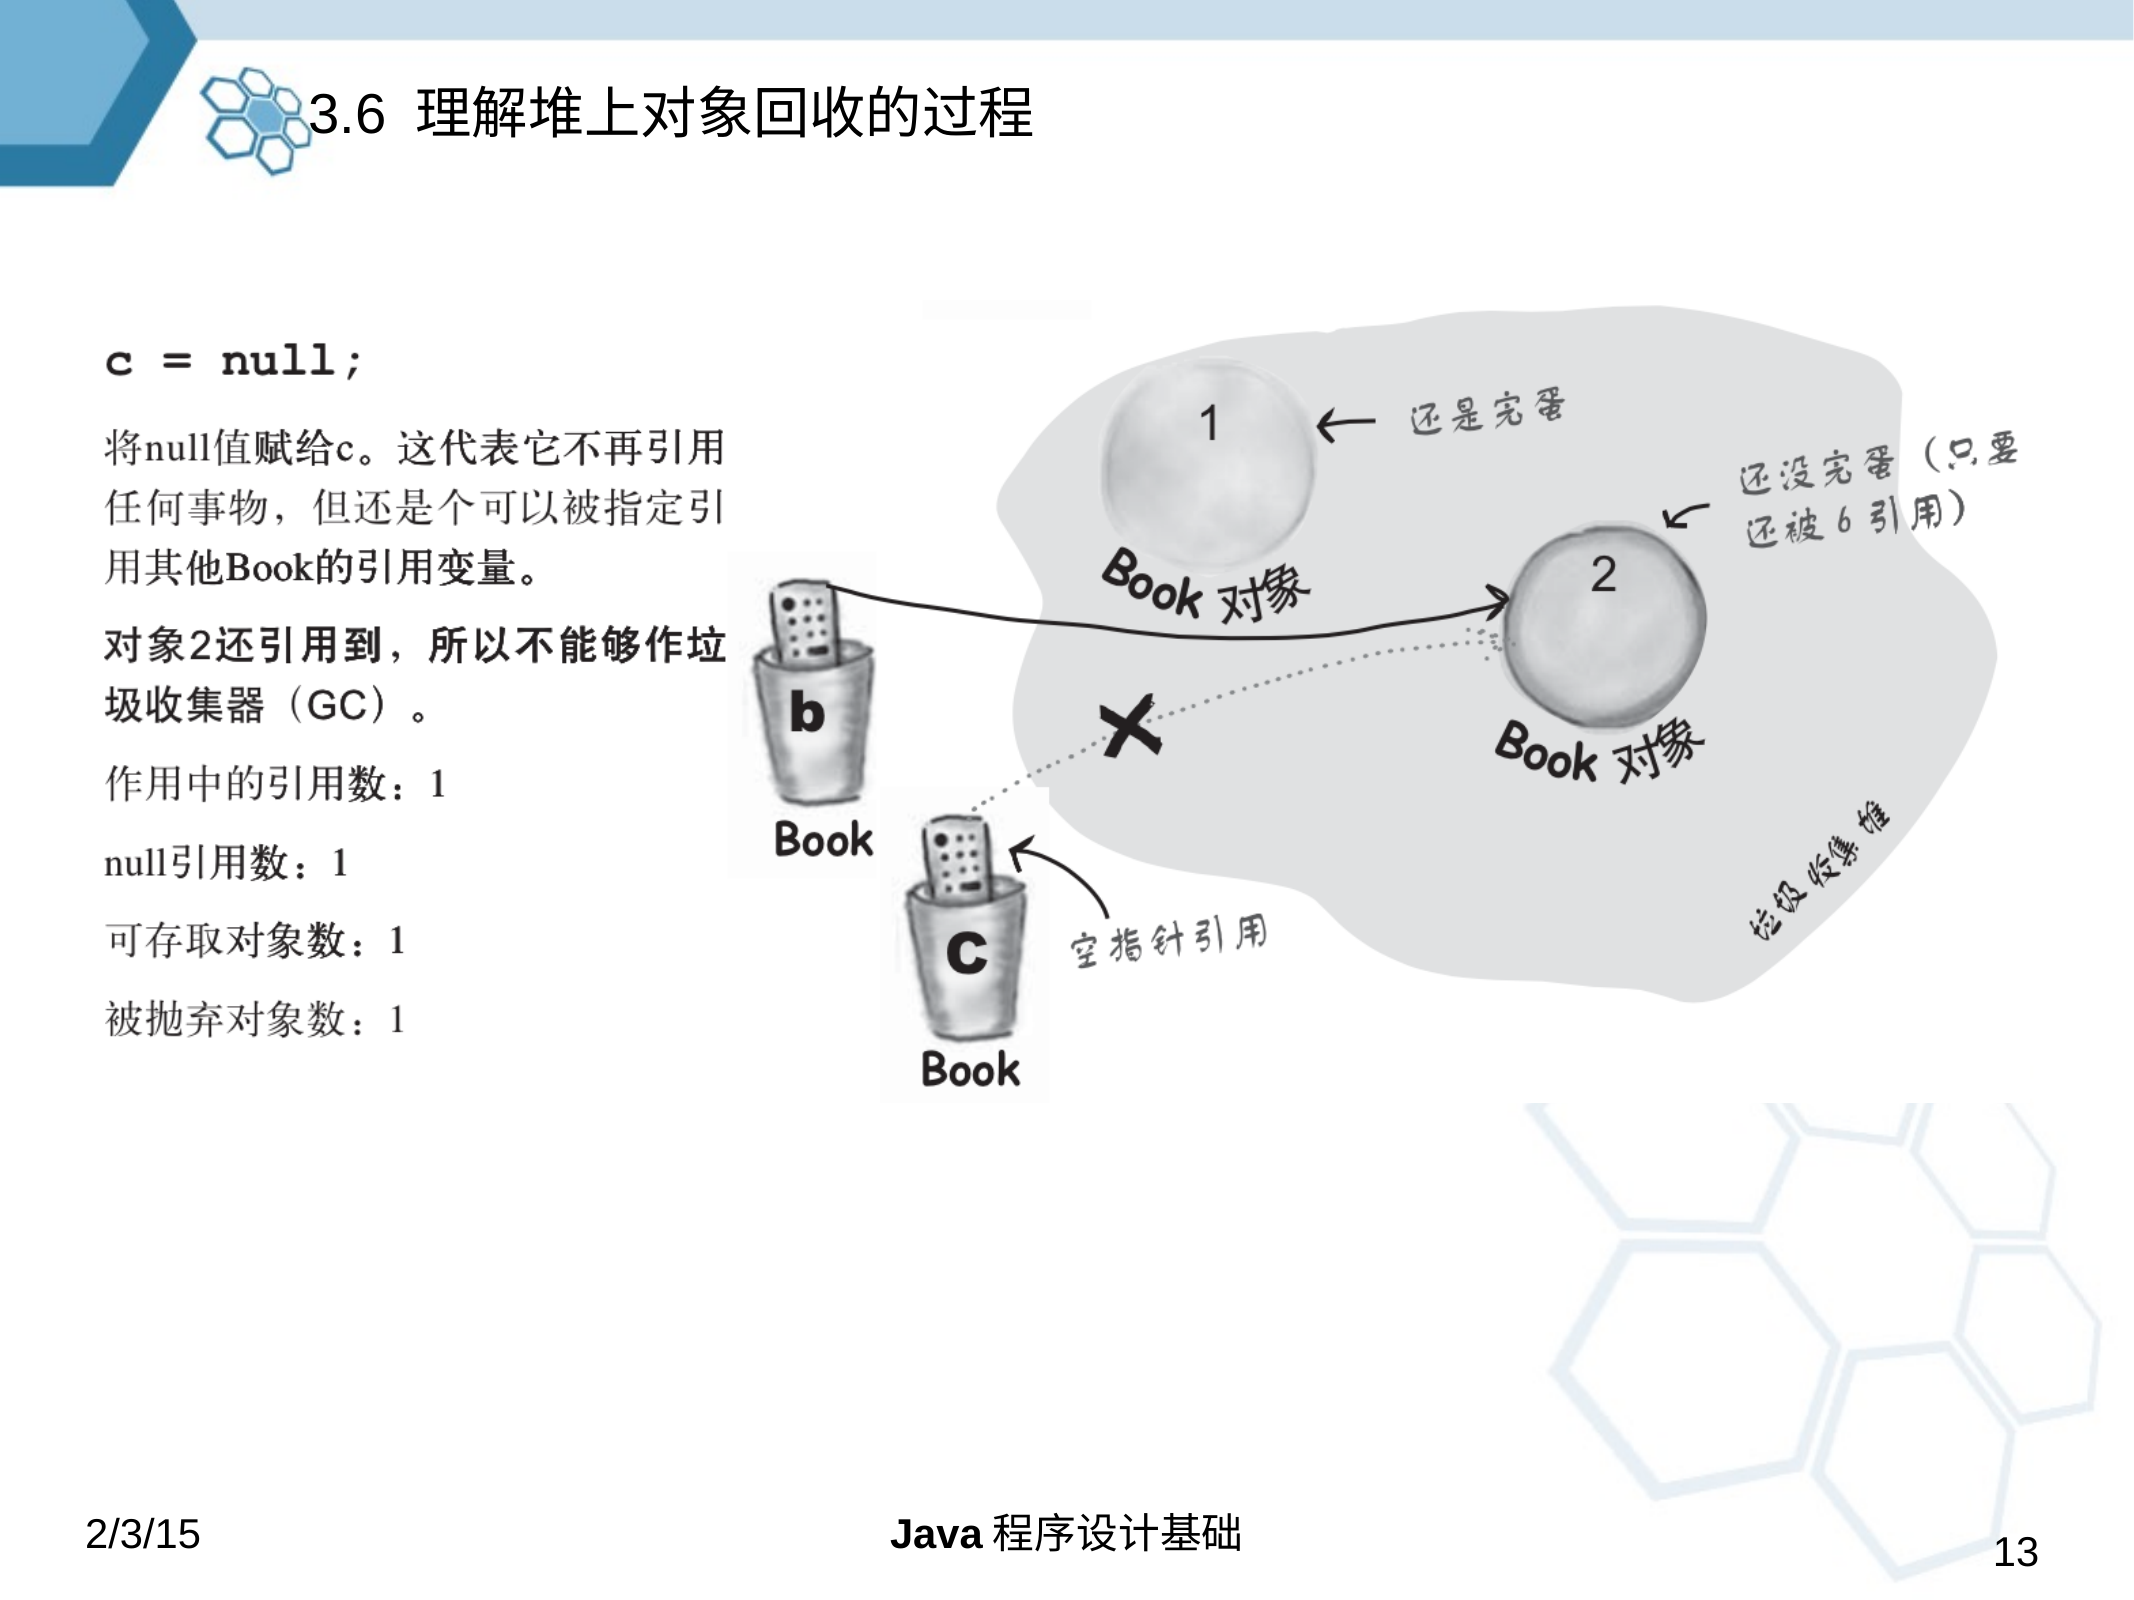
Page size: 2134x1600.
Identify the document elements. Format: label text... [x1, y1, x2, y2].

text_box Java程序设计基础 [728, 1496, 1405, 1568]
title 3.6 理解堆上对象回收的过程 [307, 67, 2084, 155]
picture [0, 0, 2134, 1600]
text_box 2/3/15 [74, 1496, 573, 1568]
text_box 13 [1552, 1513, 2050, 1586]
